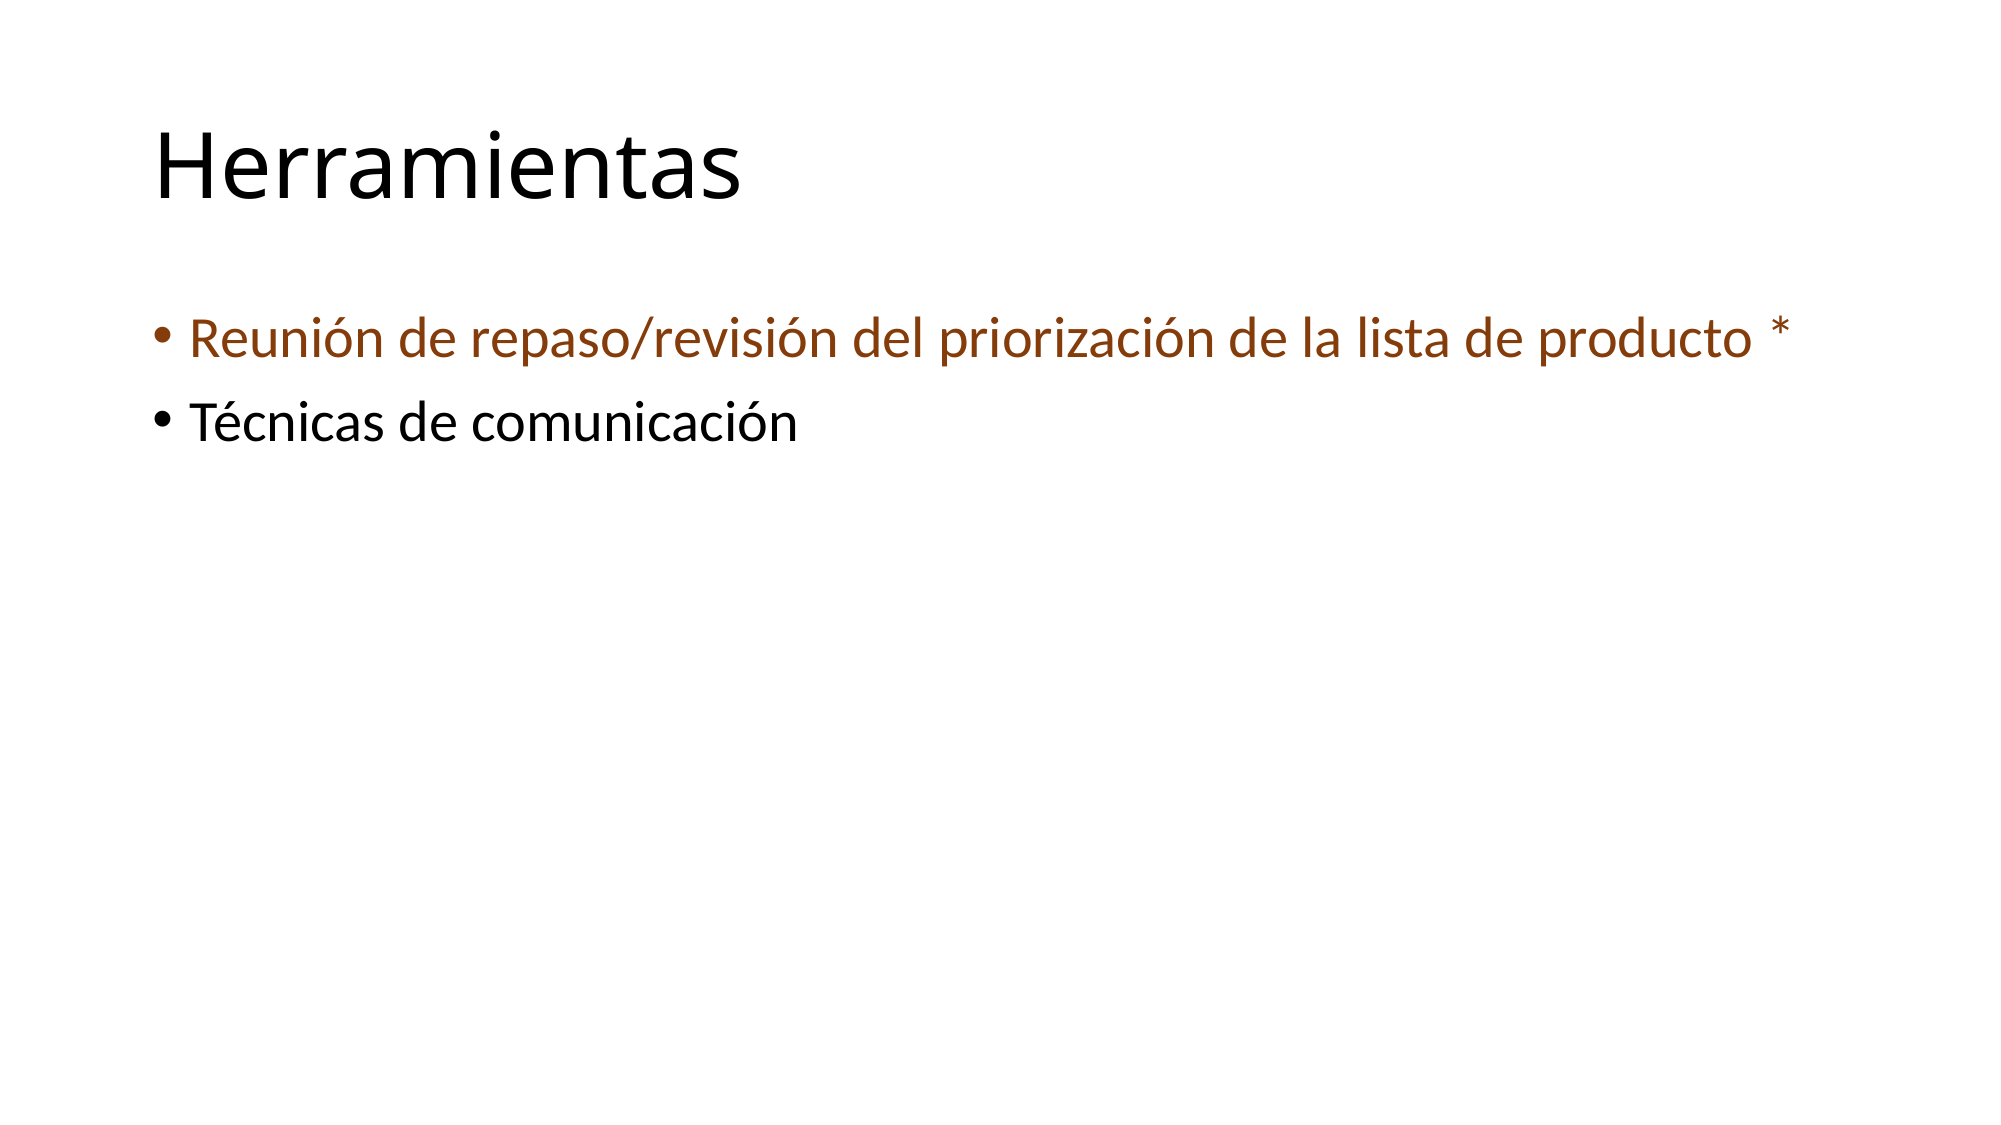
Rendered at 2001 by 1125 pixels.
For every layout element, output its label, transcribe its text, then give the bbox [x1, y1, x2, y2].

list Reunión de repaso/revisión del priorización de la lista de producto * Técnicas de comunicación [137, 299, 1863, 1014]
title Herramientas [137, 59, 1863, 278]
